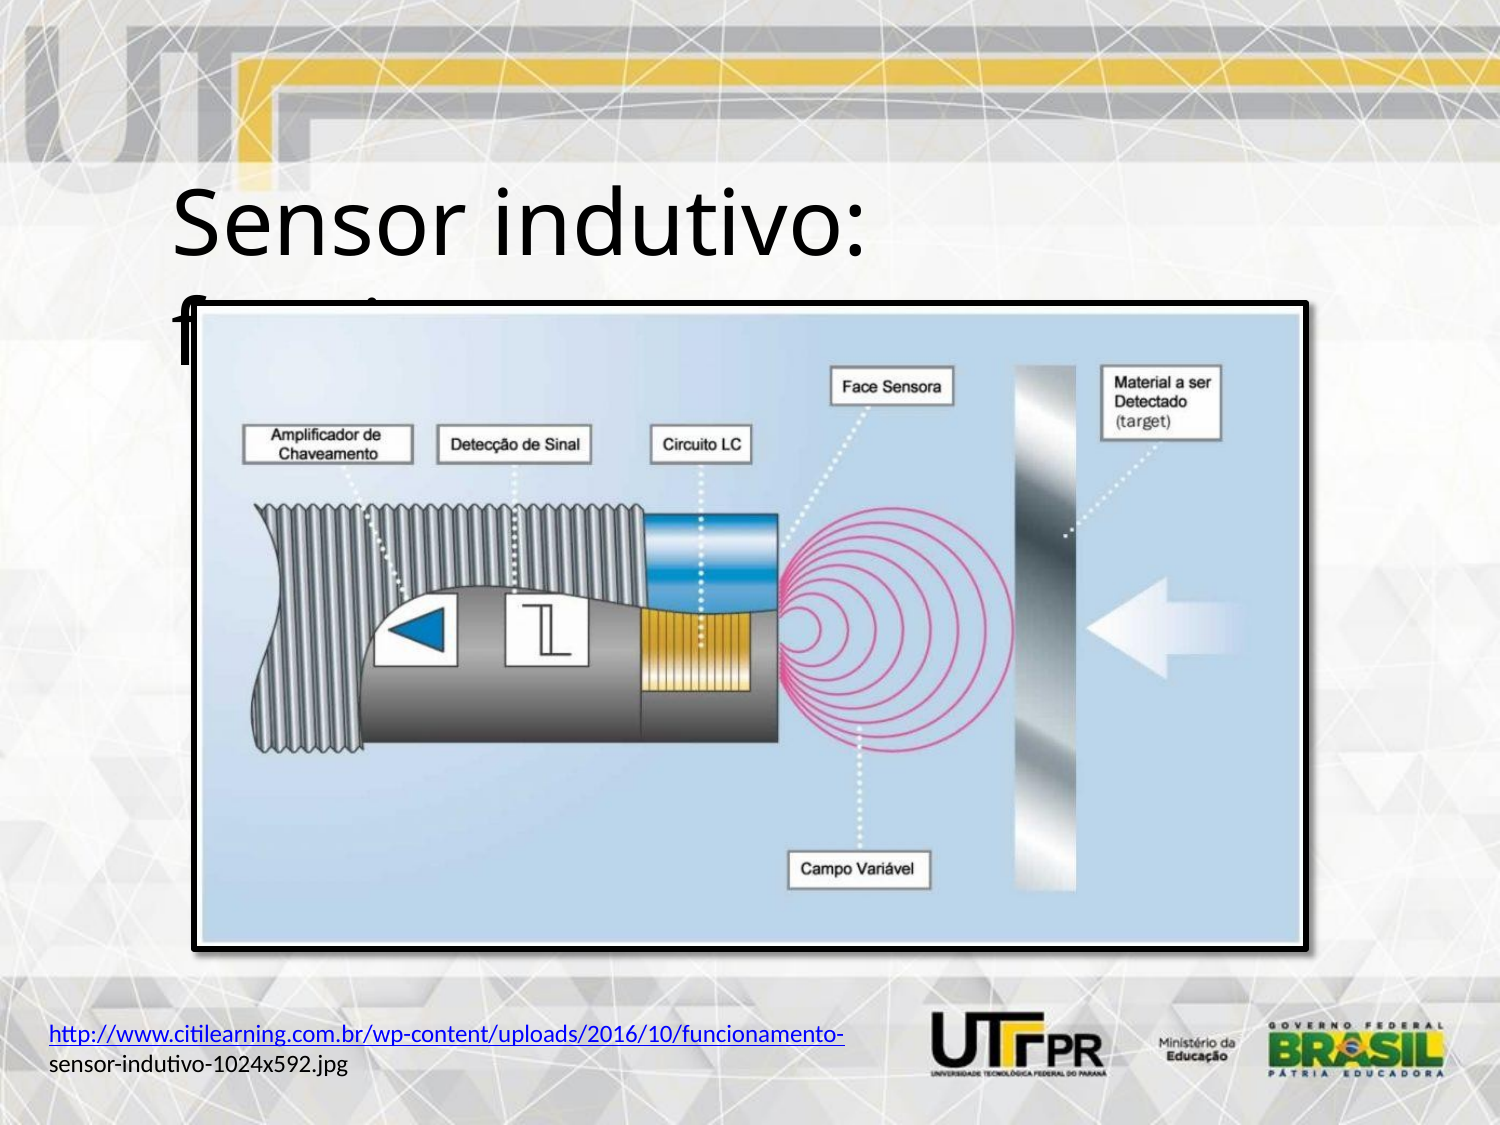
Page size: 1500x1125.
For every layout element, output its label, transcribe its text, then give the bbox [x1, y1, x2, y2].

title Sensor indutivo: funcionamento [169, 161, 1353, 385]
text_box http://www.citilearning.com.br/wp-content/uploads/2016/10/funcionamento- sensor-indutivo-1024x592.jpg [46, 1015, 854, 1078]
picture [0, 0, 1500, 1125]
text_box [186, 295, 1323, 966]
